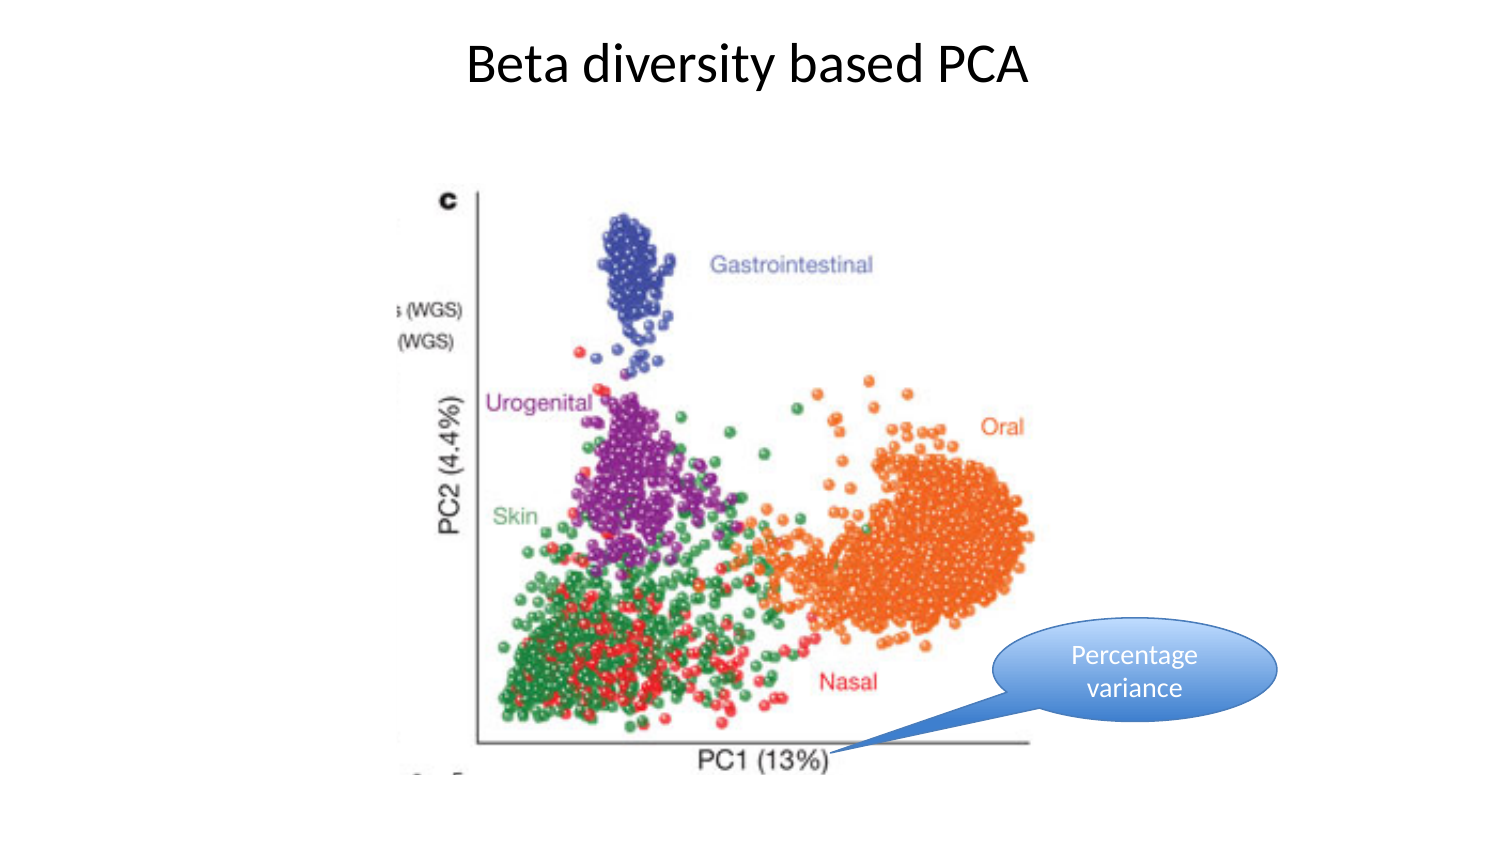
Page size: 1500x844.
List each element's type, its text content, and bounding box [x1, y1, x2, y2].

picture [396, 182, 1157, 775]
text_box Percentage variance [1161, 618, 1277, 721]
title Beta diversity based PCA [218, 33, 1278, 87]
